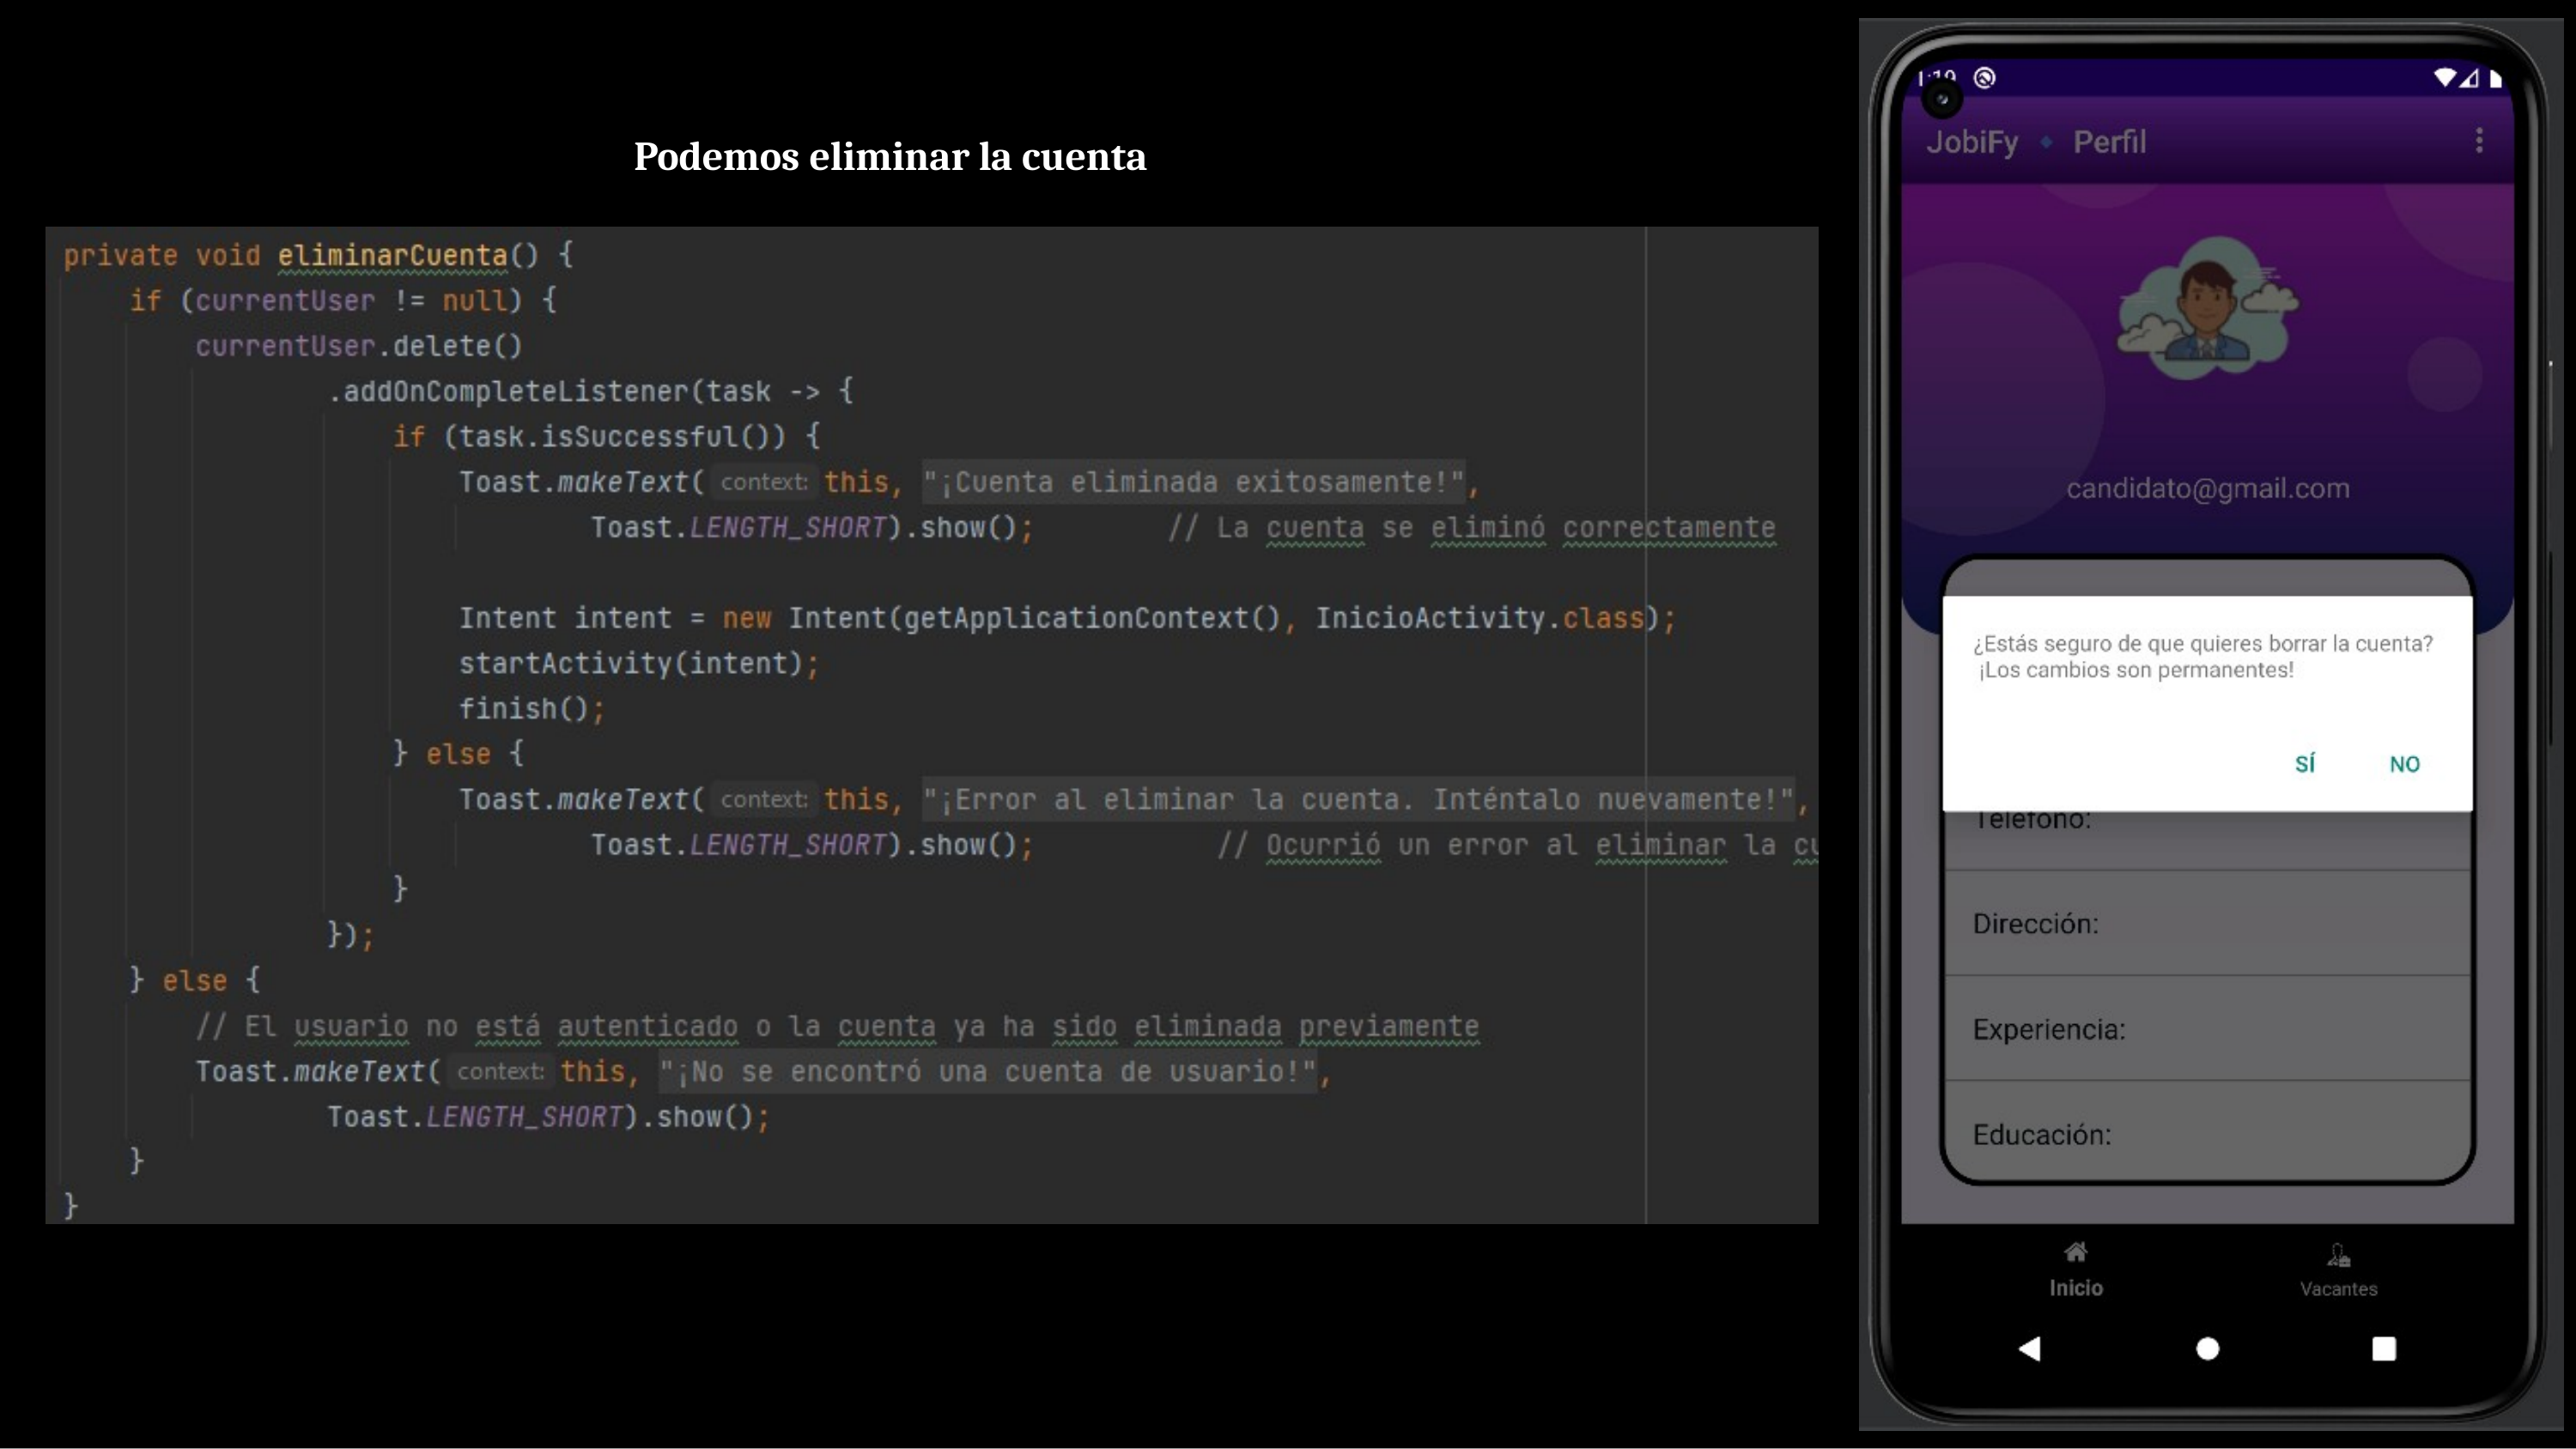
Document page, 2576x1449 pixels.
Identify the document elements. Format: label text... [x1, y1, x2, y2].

picture [1858, 18, 2564, 1431]
text_box Podemos eliminar la cuenta [632, 127, 1161, 179]
picture [46, 227, 1819, 1225]
